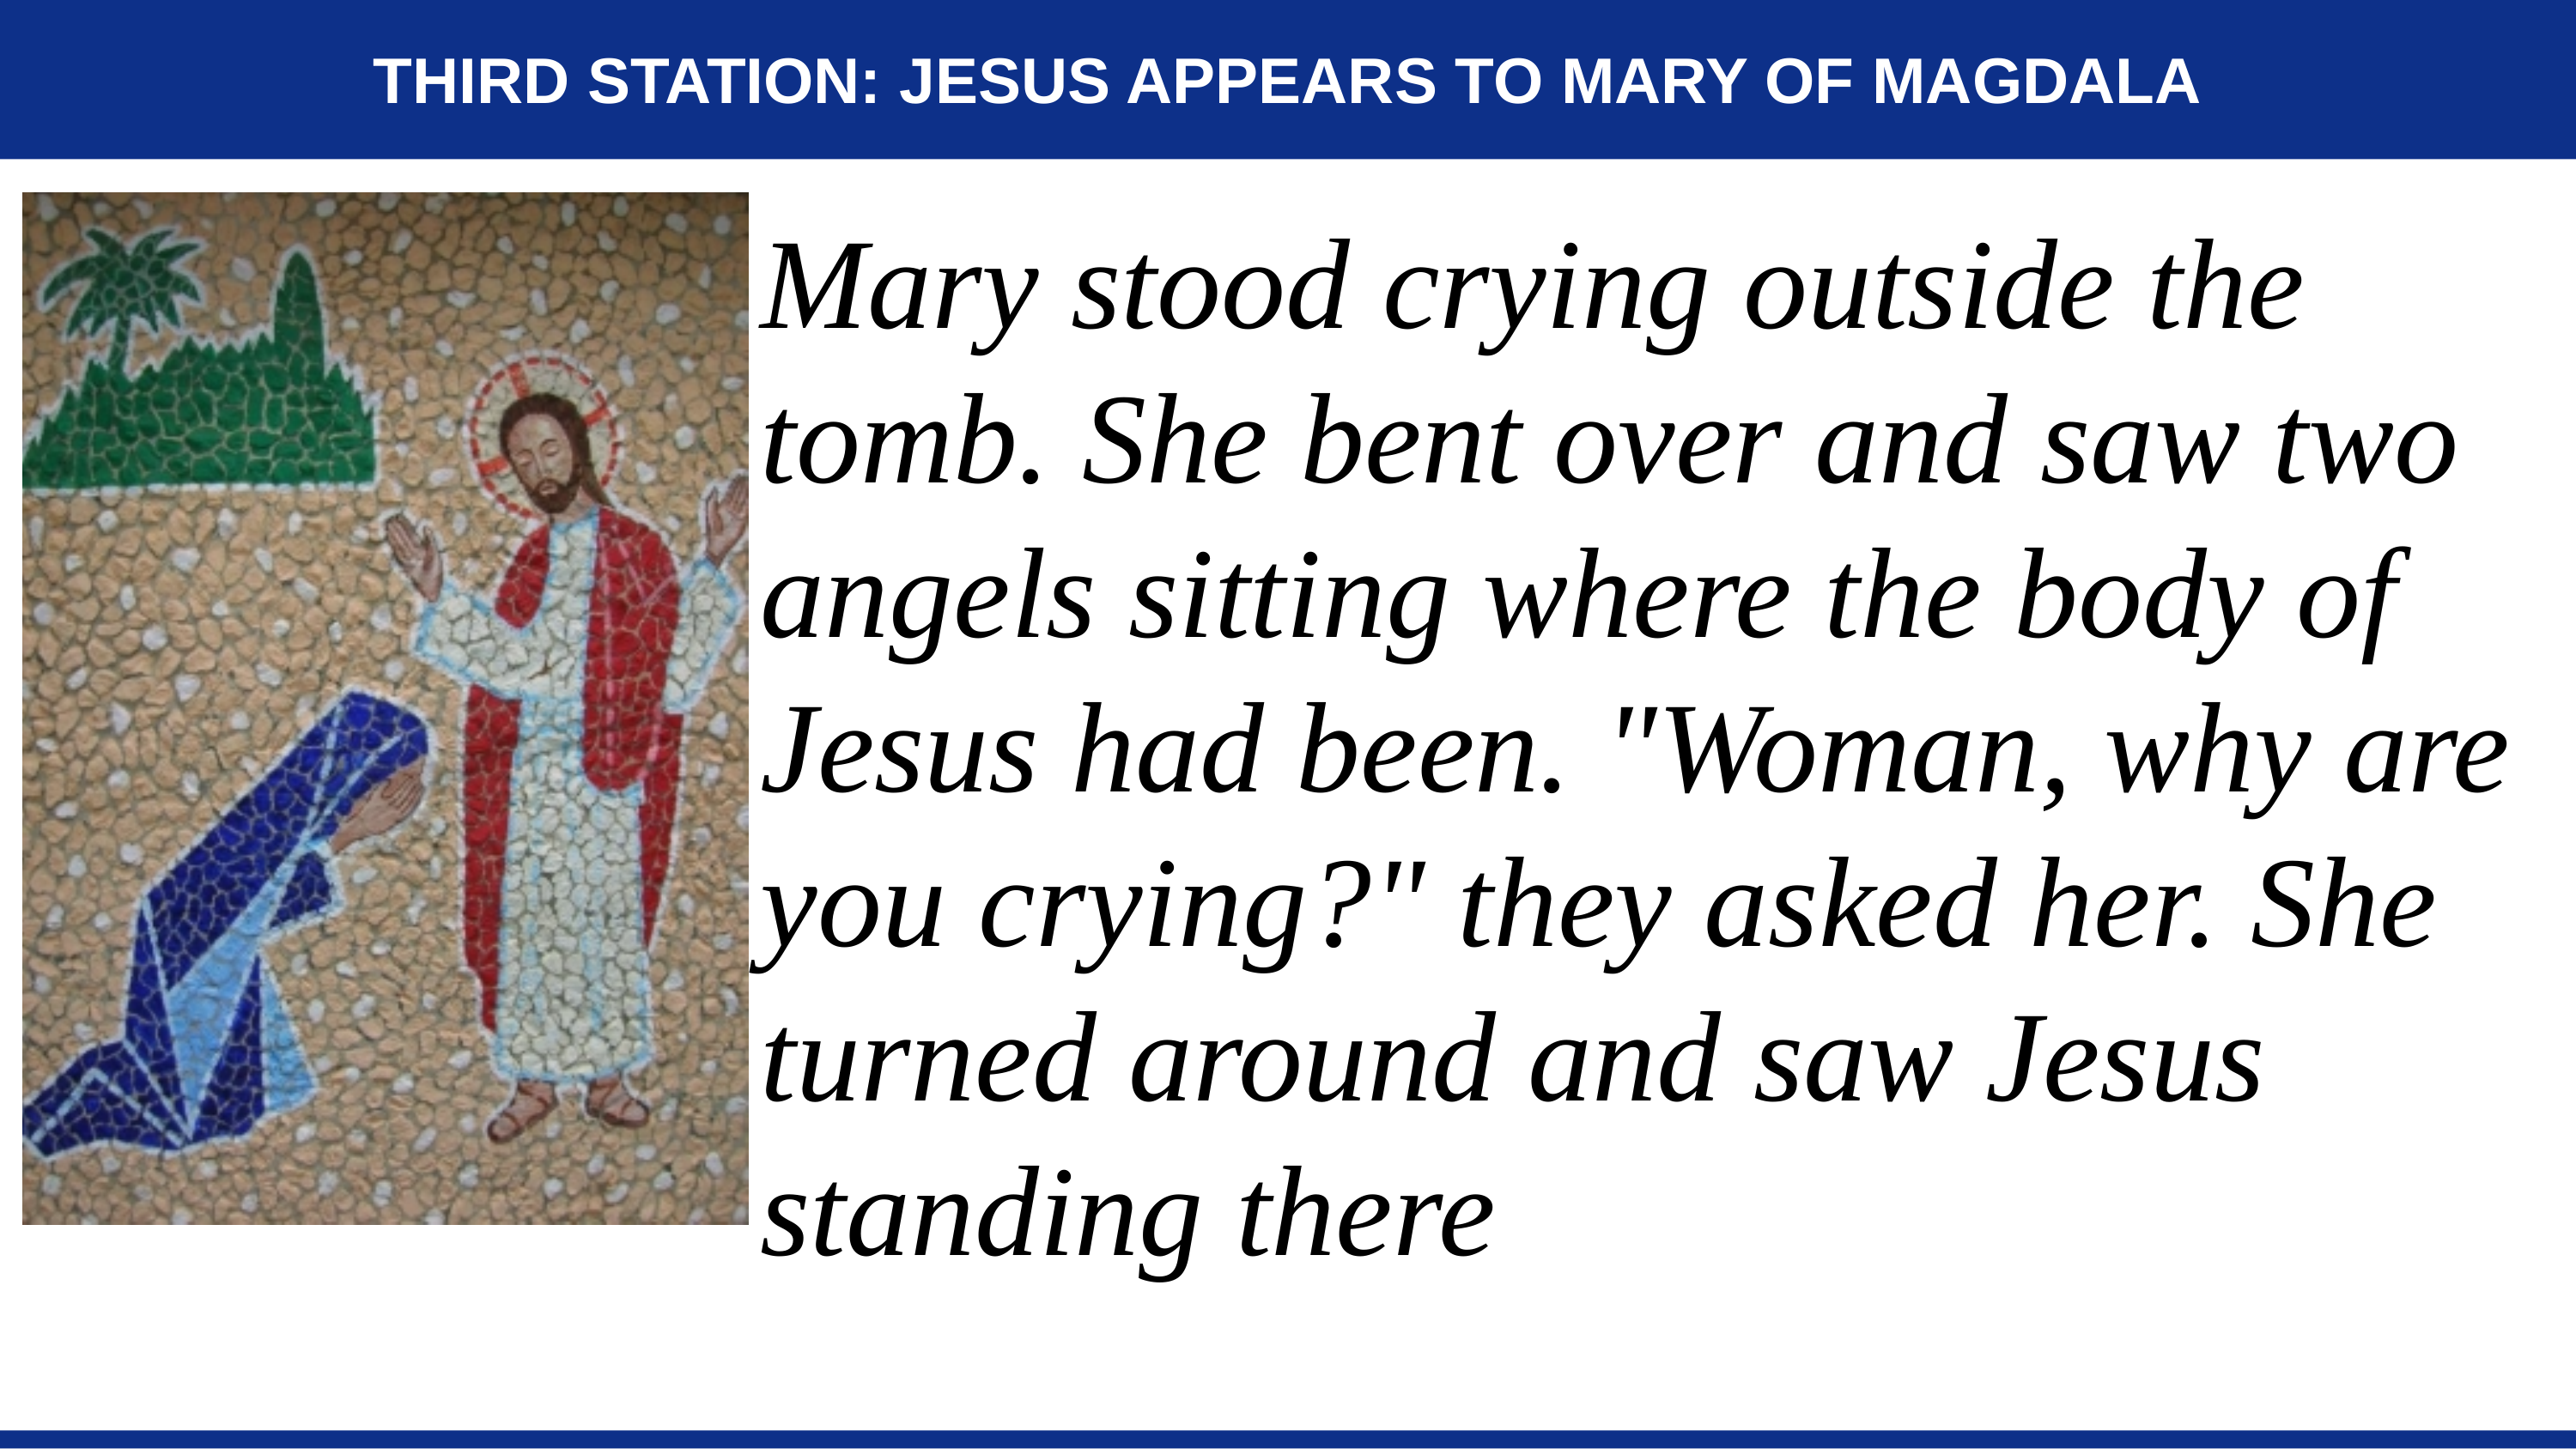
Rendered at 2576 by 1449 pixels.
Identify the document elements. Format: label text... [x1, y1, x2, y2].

title Third Station: Jesus appears to Mary of Magdala [0, 0, 2576, 160]
picture [22, 192, 749, 1226]
subtitle Mary stood crying outside the tomb. She bent over and saw two angels sitting where the body of Jesus had been. "Woman, why are you crying?" they asked her. She turned around and saw Jesus standing there [747, 192, 2576, 1413]
text_box [0, 1430, 2576, 1449]
